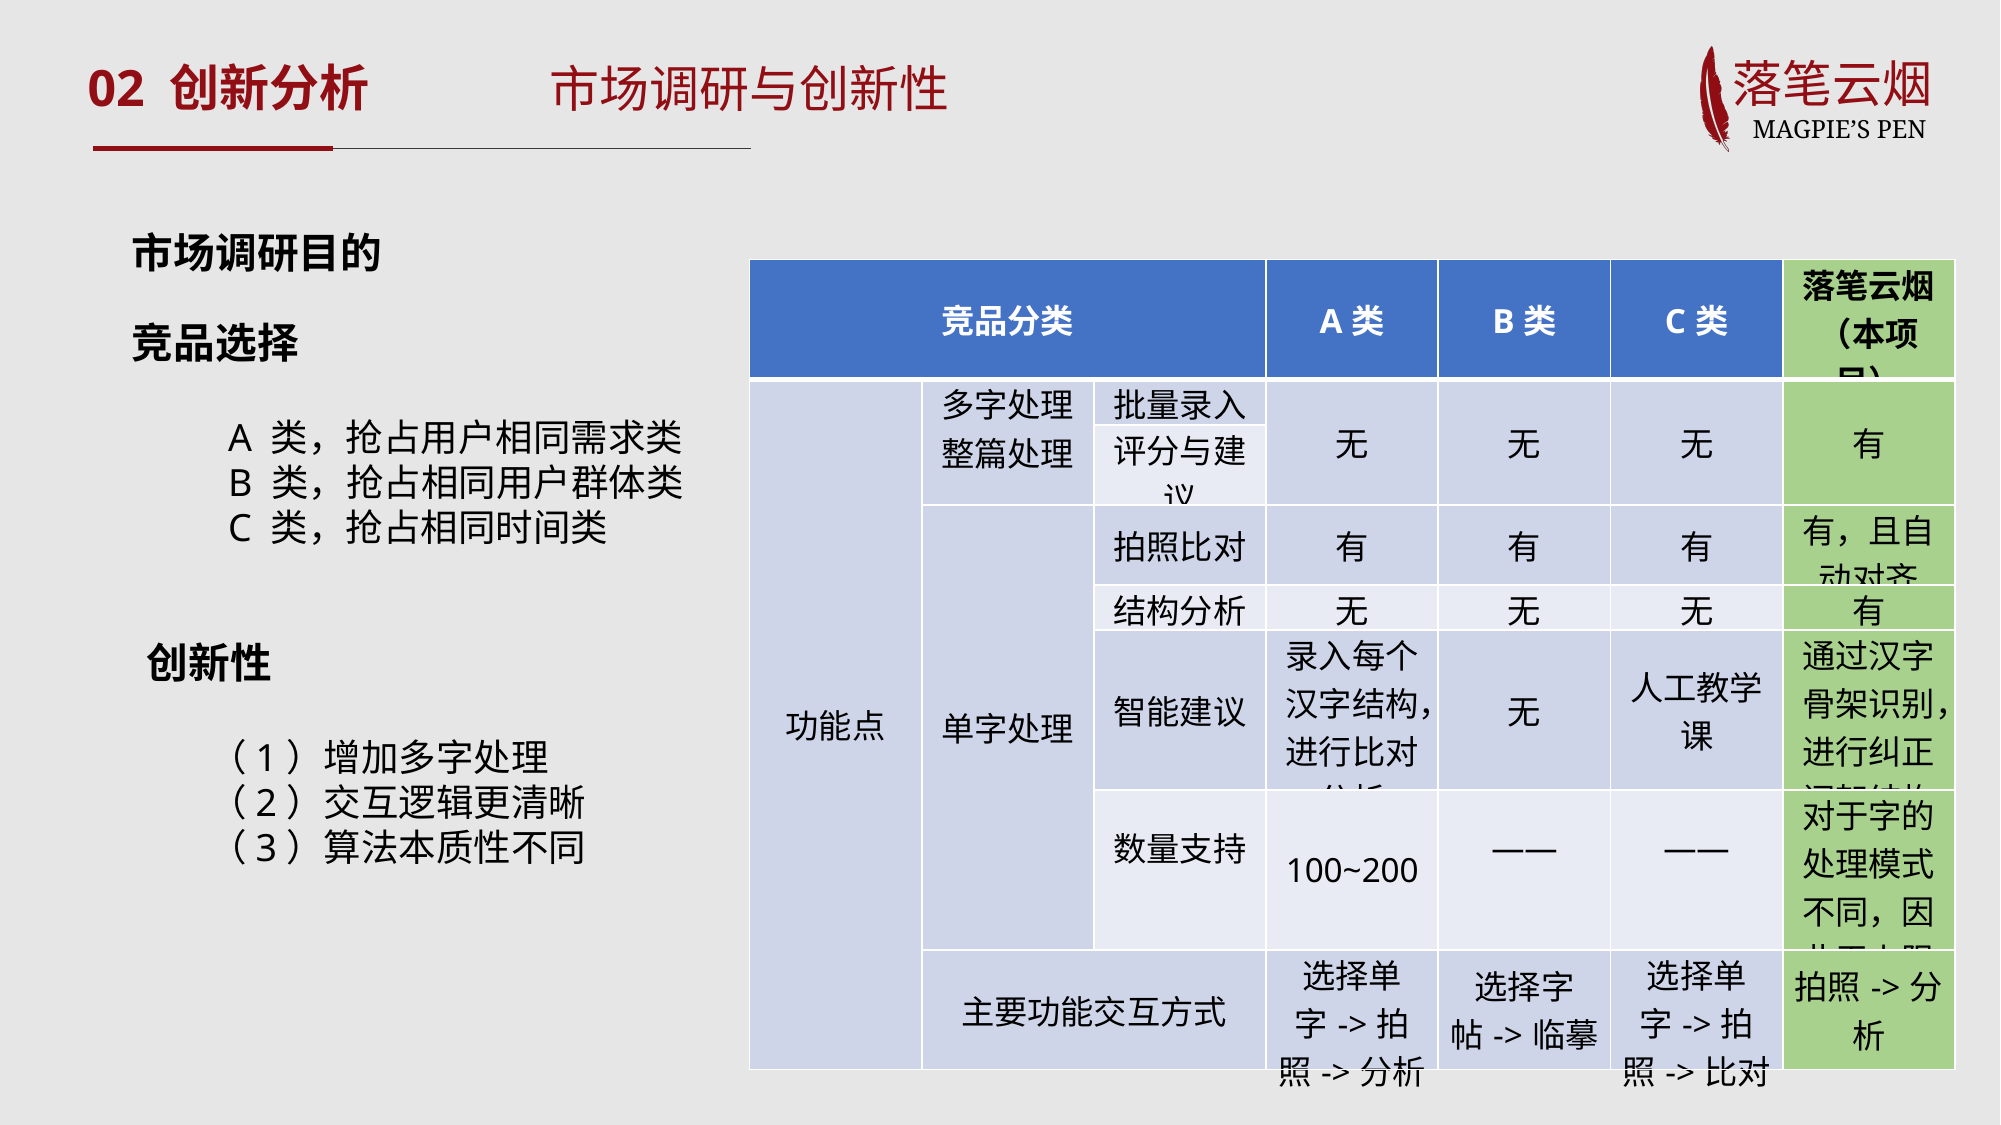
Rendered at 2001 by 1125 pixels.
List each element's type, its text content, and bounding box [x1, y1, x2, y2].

table_cell 评分与建议 [1095, 426, 1265, 504]
table_cell 选择字帖->临摹 [1439, 951, 1610, 1069]
table_header 落笔云烟（本项目） [1784, 260, 1954, 377]
table_cell 选择单字->拍照->分析 [1267, 951, 1437, 1069]
text_box 创新性 [131, 604, 295, 694]
table_cell 有 [1267, 506, 1437, 584]
table_header C类 [1611, 260, 1782, 377]
table_cell 多字处理 整篇处理 [923, 382, 1093, 504]
table_cell —— [1611, 791, 1782, 949]
table_cell 无 [1267, 382, 1437, 504]
table_cell 批量录入 [1095, 382, 1265, 424]
text_box 竞品选择 [117, 285, 749, 375]
table_cell 无 [1611, 586, 1782, 629]
table_cell 录入每个汉字结构，进行比对分析 [1267, 631, 1437, 789]
table_cell 无 [1611, 382, 1782, 504]
table_cell 无 [1439, 382, 1610, 504]
table_cell 选择单字->拍照->比对 [1611, 951, 1782, 1069]
table_cell 对于字的处理模式不同，因此无上限 [1784, 791, 1954, 949]
table_cell 结构分析 [1095, 586, 1265, 629]
table_cell 功能点 [750, 382, 921, 1069]
table_cell 拍照->分析 [1784, 951, 1954, 1069]
table_cell 无 [1439, 631, 1610, 789]
text_box （1）增加多字处理 （2）交互逻辑更清晰 （3）算法本质性不同 [194, 726, 723, 877]
table_cell 无 [1439, 586, 1610, 629]
text_box 市场调研与创新性 [534, 40, 2000, 142]
text_box 市场调研目的 [117, 194, 1375, 285]
table_cell 无 [1267, 586, 1437, 629]
table_cell 主要功能交互方式 [923, 951, 1265, 1069]
table_cell 人工教学课 [1611, 631, 1782, 789]
table_cell 有 [1784, 586, 1954, 629]
table_header A类 [1267, 260, 1437, 377]
table_cell 有 [1611, 506, 1782, 584]
table_cell 单字处理 [923, 506, 1093, 949]
table_header 竞品分类 [750, 260, 1265, 377]
picture [1700, 142, 1730, 152]
table_cell 数量支持 [1095, 791, 1265, 949]
table_cell 有，且自动对齐 [1784, 506, 1954, 584]
table_cell 有 [1439, 506, 1610, 584]
text_box A 类，抢占用户相同需求类 B 类，抢占相同用户群体类 C 类，抢占相同时间类 [213, 406, 746, 557]
table_cell —— [1439, 791, 1610, 949]
table_header B类 [1439, 260, 1610, 377]
table_cell 有 [1784, 382, 1954, 504]
table_cell 智能建议 [1095, 631, 1265, 789]
table_cell 拍照比对 [1095, 506, 1265, 584]
text_box 02 创新分析 [72, 39, 1559, 142]
table_cell 100~200 [1267, 791, 1437, 949]
table_cell 通过汉字骨架识别，进行纠正间架结构 [1784, 631, 1954, 789]
